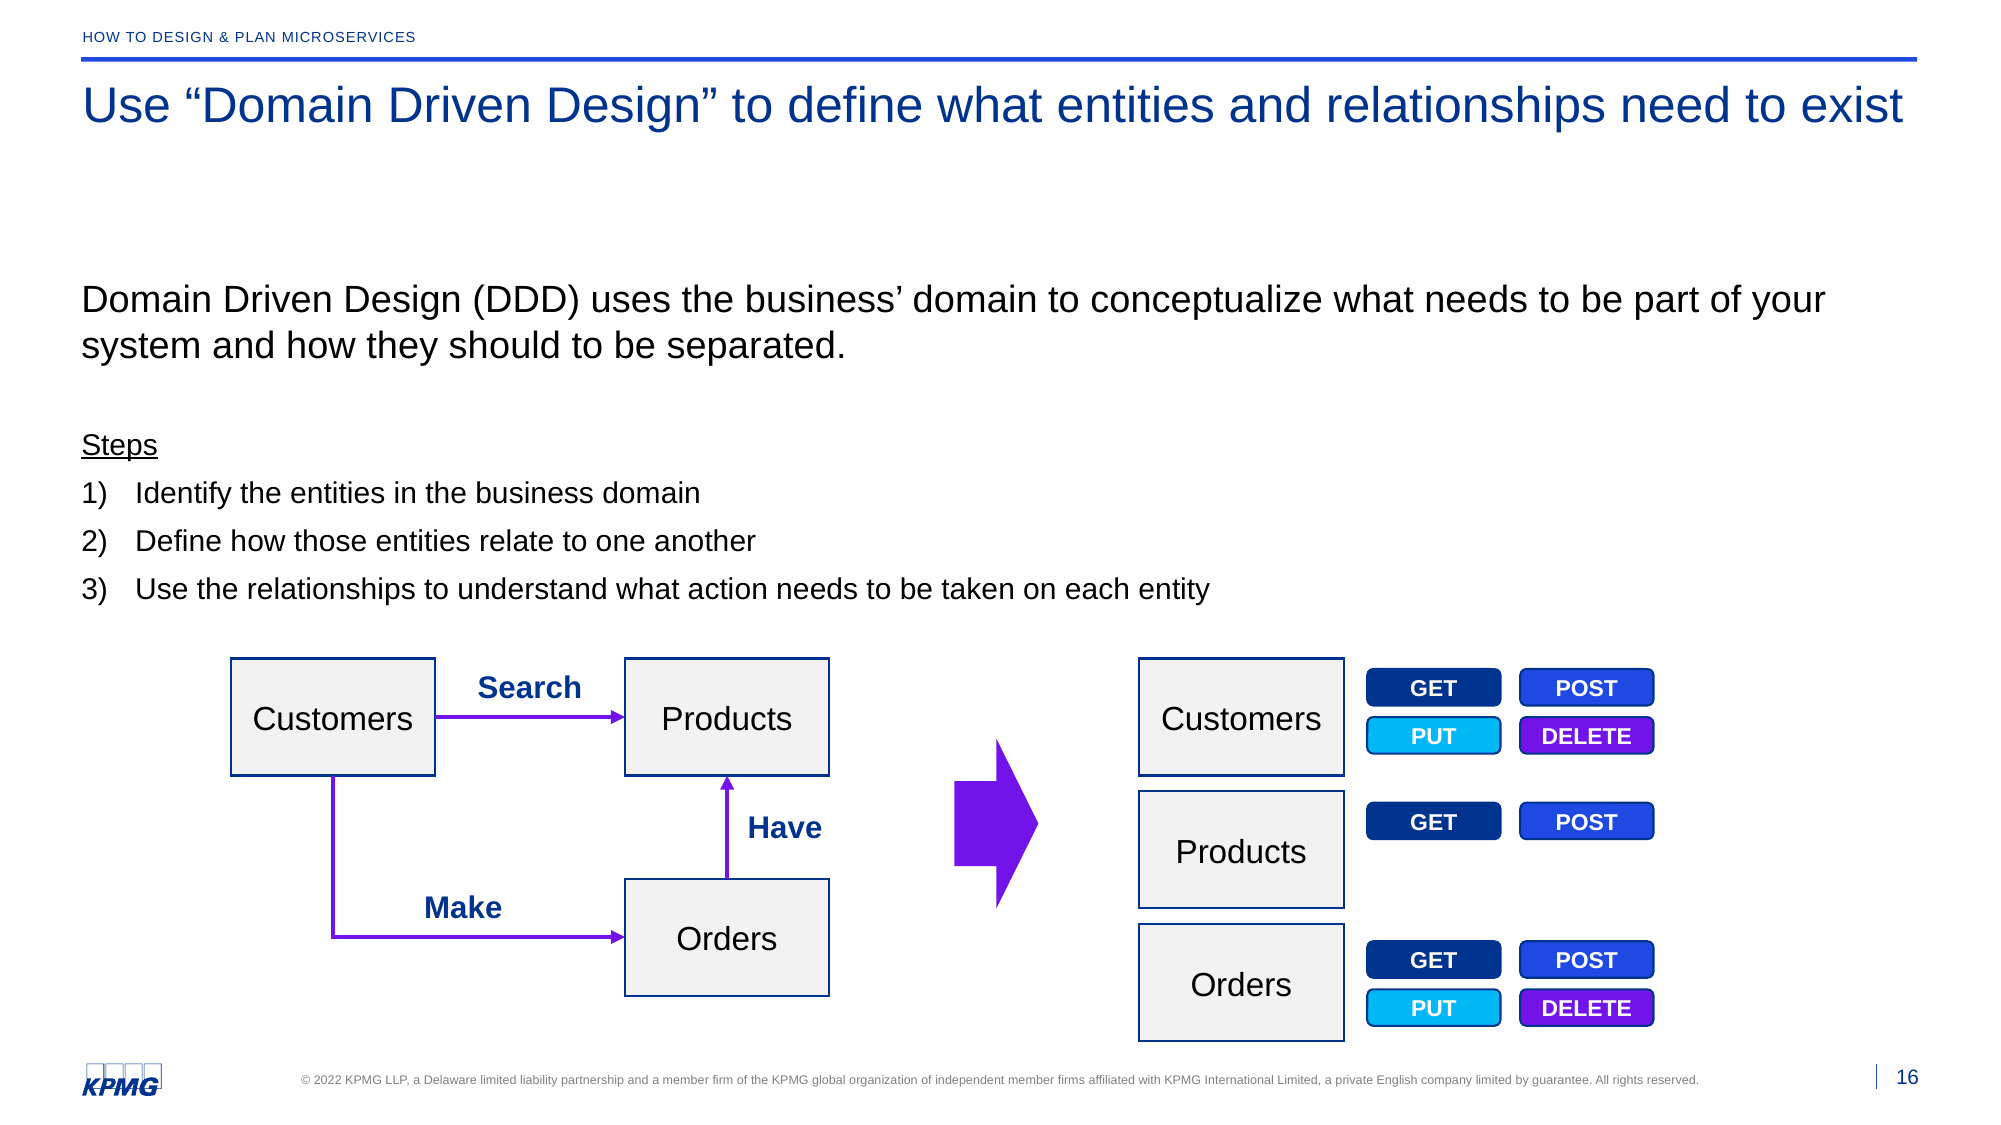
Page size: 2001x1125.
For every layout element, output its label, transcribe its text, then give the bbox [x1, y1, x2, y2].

text_box POST [1519, 801, 1655, 841]
text_box GET [1366, 940, 1502, 979]
list Domain Driven Design (DDD) uses the business’ domain to conceptualize what needs to be part of your system and how they should to be separated. Steps Identify the entities in the business domain Define how those entities relate to one another Use the relationships to understand what action needs to be taken on each entity [81, 275, 1919, 608]
text_box GET [1366, 801, 1502, 841]
text_box Have [742, 806, 828, 866]
text_box Products [624, 657, 830, 777]
text_box Search [487, 666, 573, 717]
text_box GET [1366, 667, 1502, 707]
text_box [953, 738, 1040, 909]
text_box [398, 710, 560, 1003]
text_box PUT [1366, 988, 1502, 1027]
text_box Customers [230, 657, 436, 777]
text_box DELETE [1519, 716, 1655, 755]
text_box POST [1519, 940, 1655, 979]
text_box POST [1519, 667, 1655, 707]
list How to design & plan microservices [82, 26, 1919, 47]
text_box PUT [1366, 716, 1502, 755]
text_box DELETE [1519, 988, 1655, 1027]
title Use “Domain Driven Design” to define what entities and relationships need to exist [82, 72, 1919, 188]
text_box Products [1138, 790, 1345, 909]
text_box Customers [1138, 657, 1345, 777]
text_box Orders [624, 878, 830, 997]
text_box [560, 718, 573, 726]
text_box Orders [1138, 923, 1345, 1042]
